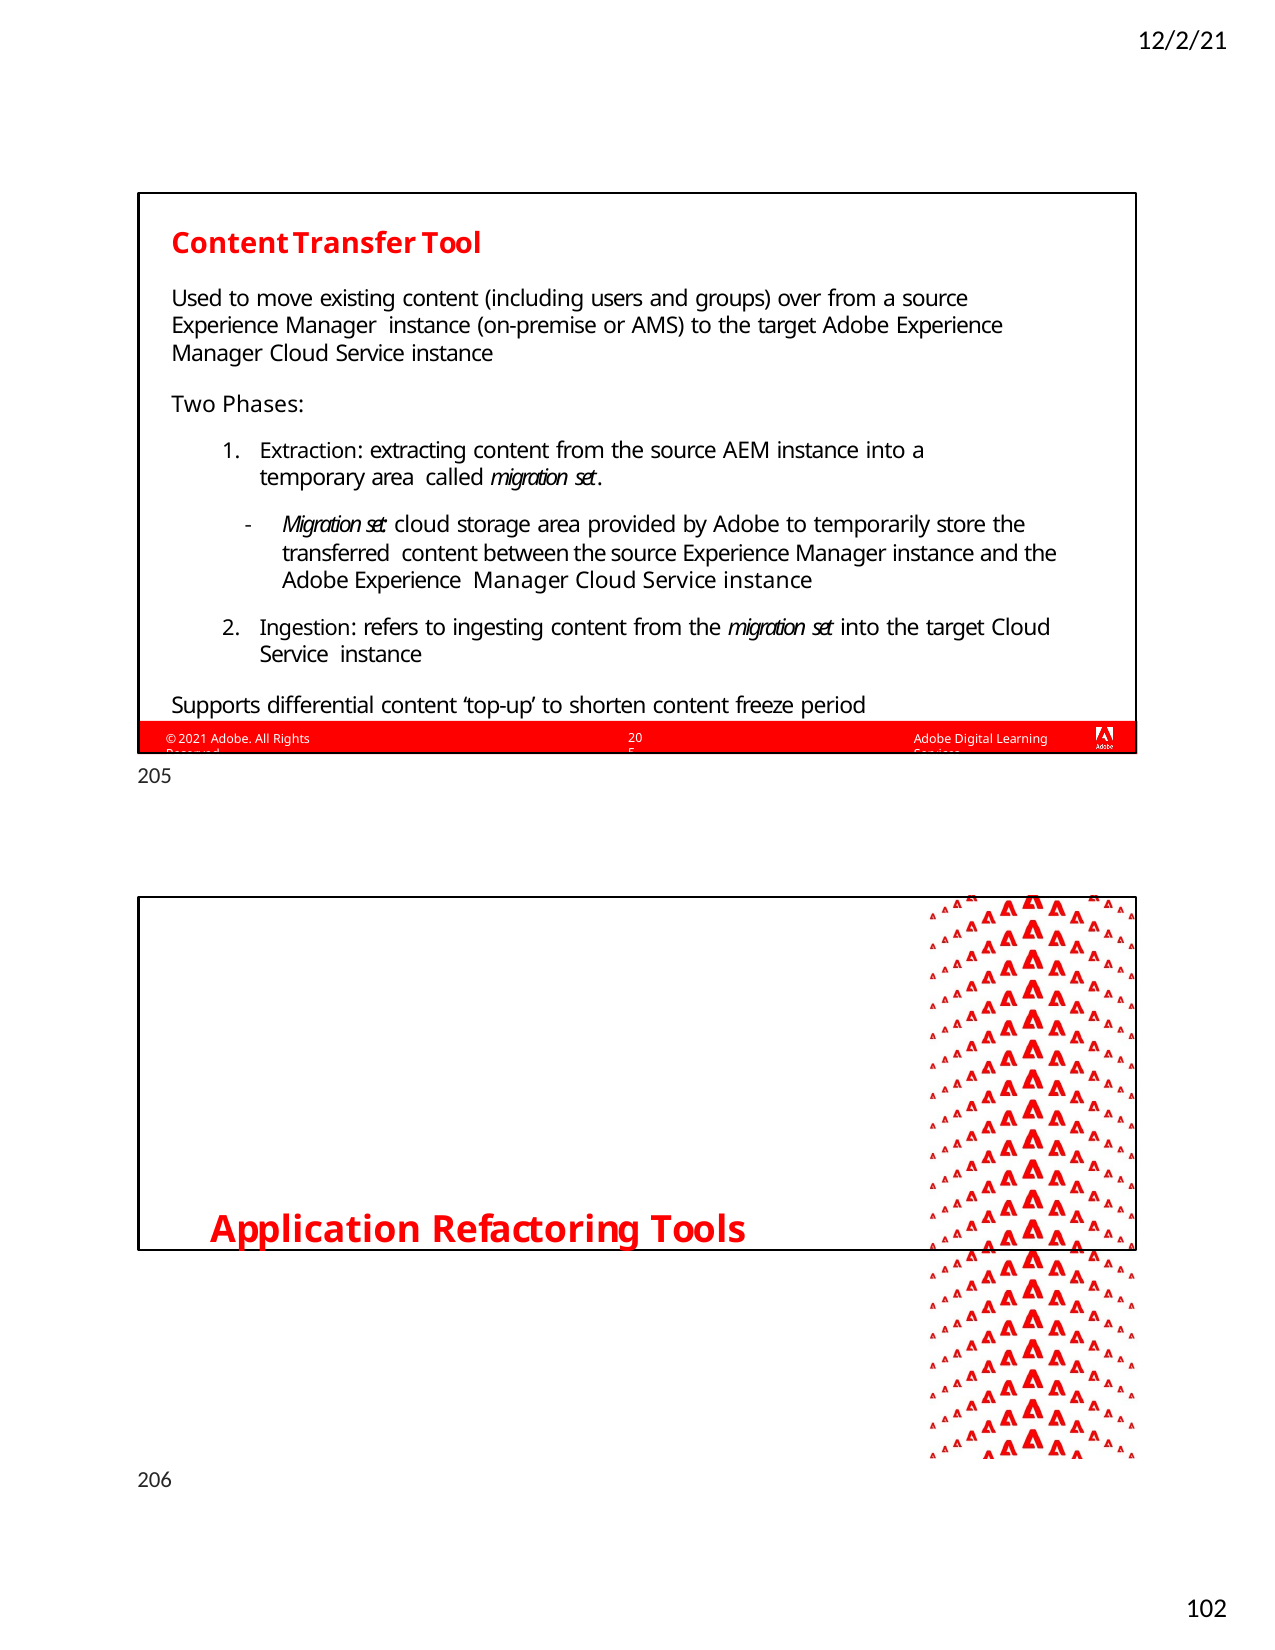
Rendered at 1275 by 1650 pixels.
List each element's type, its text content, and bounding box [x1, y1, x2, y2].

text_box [137, 720, 1138, 755]
text_box 205 [135, 760, 175, 788]
picture [928, 895, 1138, 1459]
text_box 206 [135, 1462, 175, 1492]
slide_number 102 [1179, 1589, 1234, 1650]
text_box 12/2/21 [1135, 20, 1230, 55]
text_box [138, 192, 1137, 720]
text_box Application Refactoring Tools [138, 896, 927, 1251]
